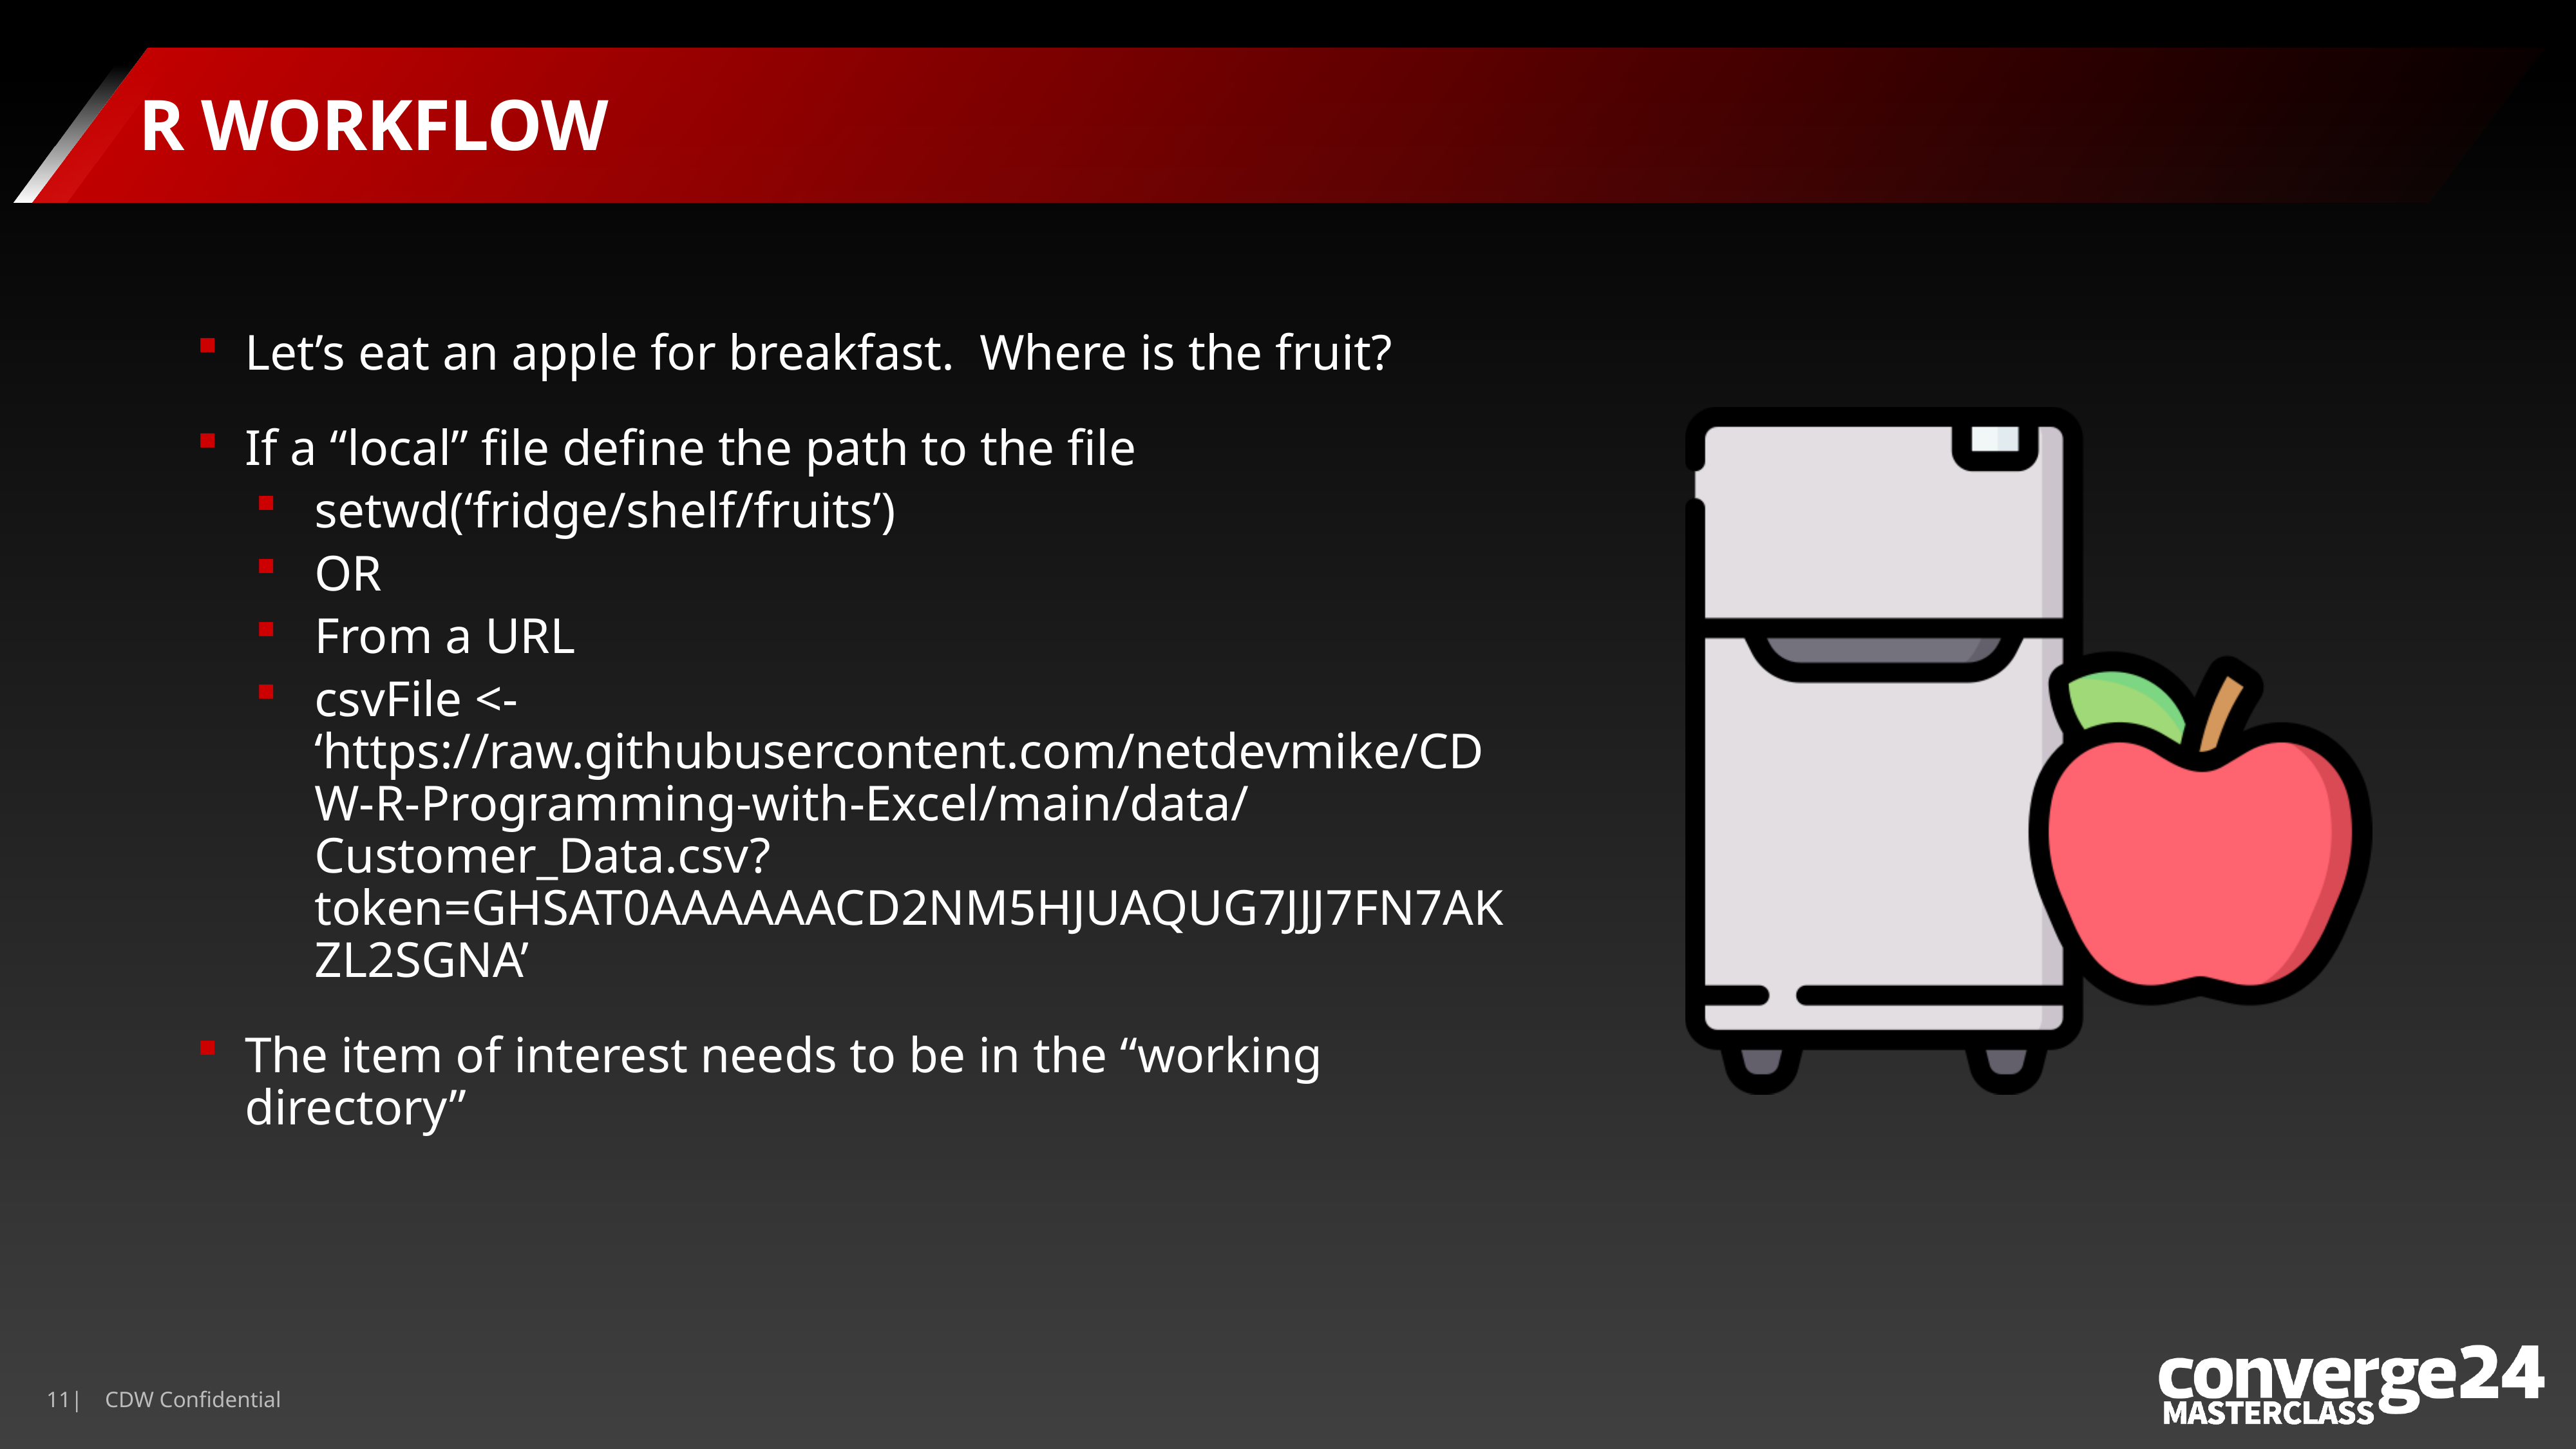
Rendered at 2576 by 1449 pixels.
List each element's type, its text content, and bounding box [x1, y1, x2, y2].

title R workflow [129, 48, 2447, 203]
picture [1685, 407, 2372, 1095]
list Let’s eat an apple for breakfast. Where is the fruit? If a “local” file define the path to the file setwd(‘fridge/shelf/fruits’) OR From a URL csvFile <- ‘https://raw.githubusercontent.com/netdevmike/CDW-R-Programming-with-Excel/main/data/Customer_Data.csv?token=GHSAT0AAAAAACD2NM5HJUAQUG7JJJ7FN7AKZL2SGNA’ The item of interest needs to be in the “working directory” [187, 271, 1516, 1278]
picture [2140, 1334, 2563, 1429]
footer | CDW Confidential [71, 1381, 303, 1420]
slide_number 11 [13, 1381, 71, 1420]
